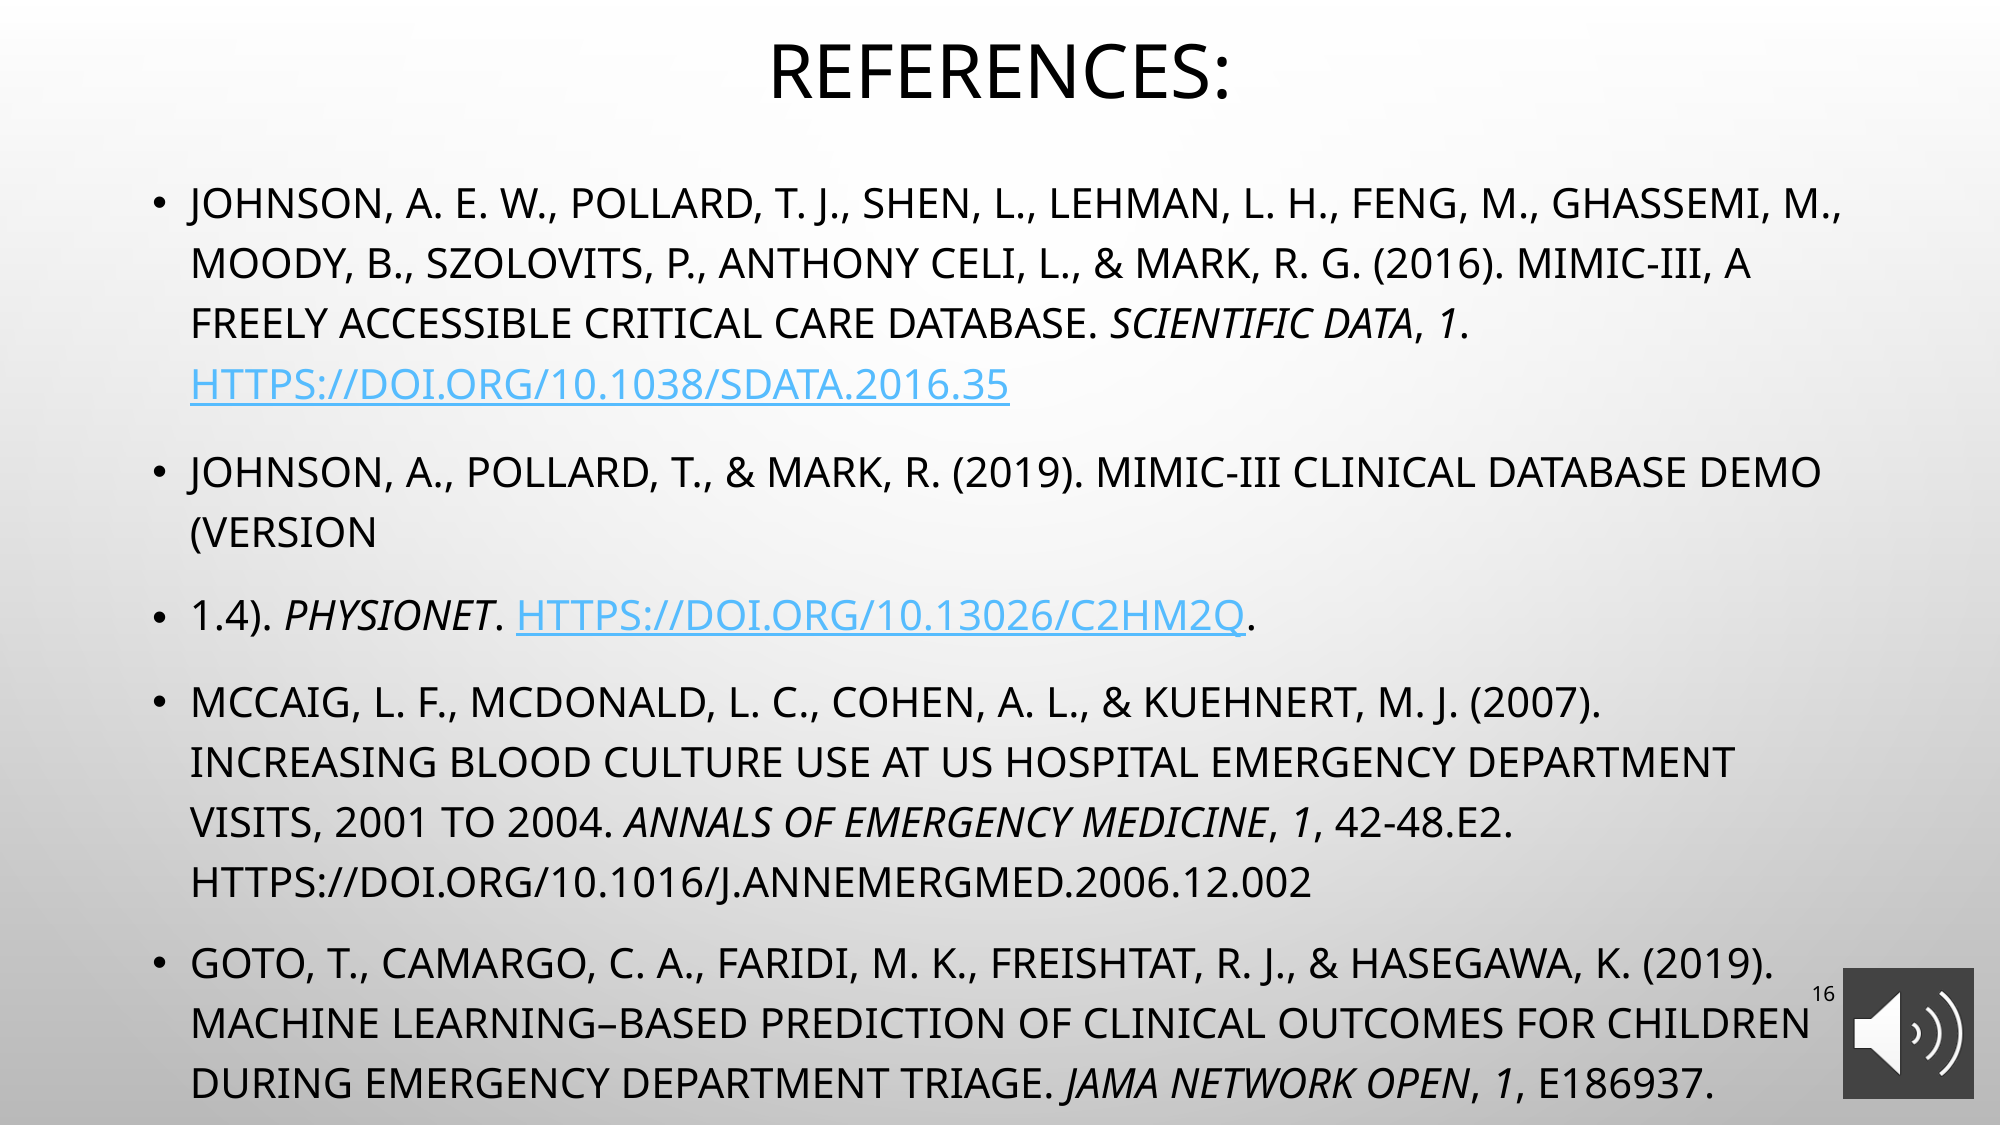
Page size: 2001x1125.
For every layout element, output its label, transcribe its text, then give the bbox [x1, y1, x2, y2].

list Johnson, A. E. W., Pollard, T. J., Shen, L., Lehman, L. H., Feng, M., Ghassemi, M., Moody, B., Szolovits, P., Anthony Celi, L., & Mark, R. G. (2016). MIMIC-III, a freely accessible critical care database. Scientific Data, 1. https://doi.org/10.1038/sdata.2016.35 Johnson, A., Pollard, T., & Mark, R. (2019). MIMIC-III Clinical Database Demo (version 1.4). PhysioNet. https://doi.org/10.13026/C2HM2Q. McCaig, L. F., McDonald, L. C., Cohen, A. L., & Kuehnert, M. J. (2007). Increasing Blood Culture Use at US Hospital Emergency Department Visits, 2001 to 2004. Annals of Emergency Medicine, 1, 42-48.e2. https://doi.org/10.1016/j.annemergmed.2006.12.002 Goto, T., Camargo, C. A., Faridi, M. K., Freishtat, R. J., & Hasegawa, K. (2019). Machine Learning–Based Prediction of Clinical Outcomes for Children During Emergency Department Triage. JAMA Network Open, 1, e186937. https://doi.org/10.1001/jamanetworkopen.2018.6937 [137, 159, 1863, 874]
slide_number 16 [1724, 965, 1842, 1025]
picture [0, 0, 2000, 1125]
title References: [137, 0, 1863, 159]
